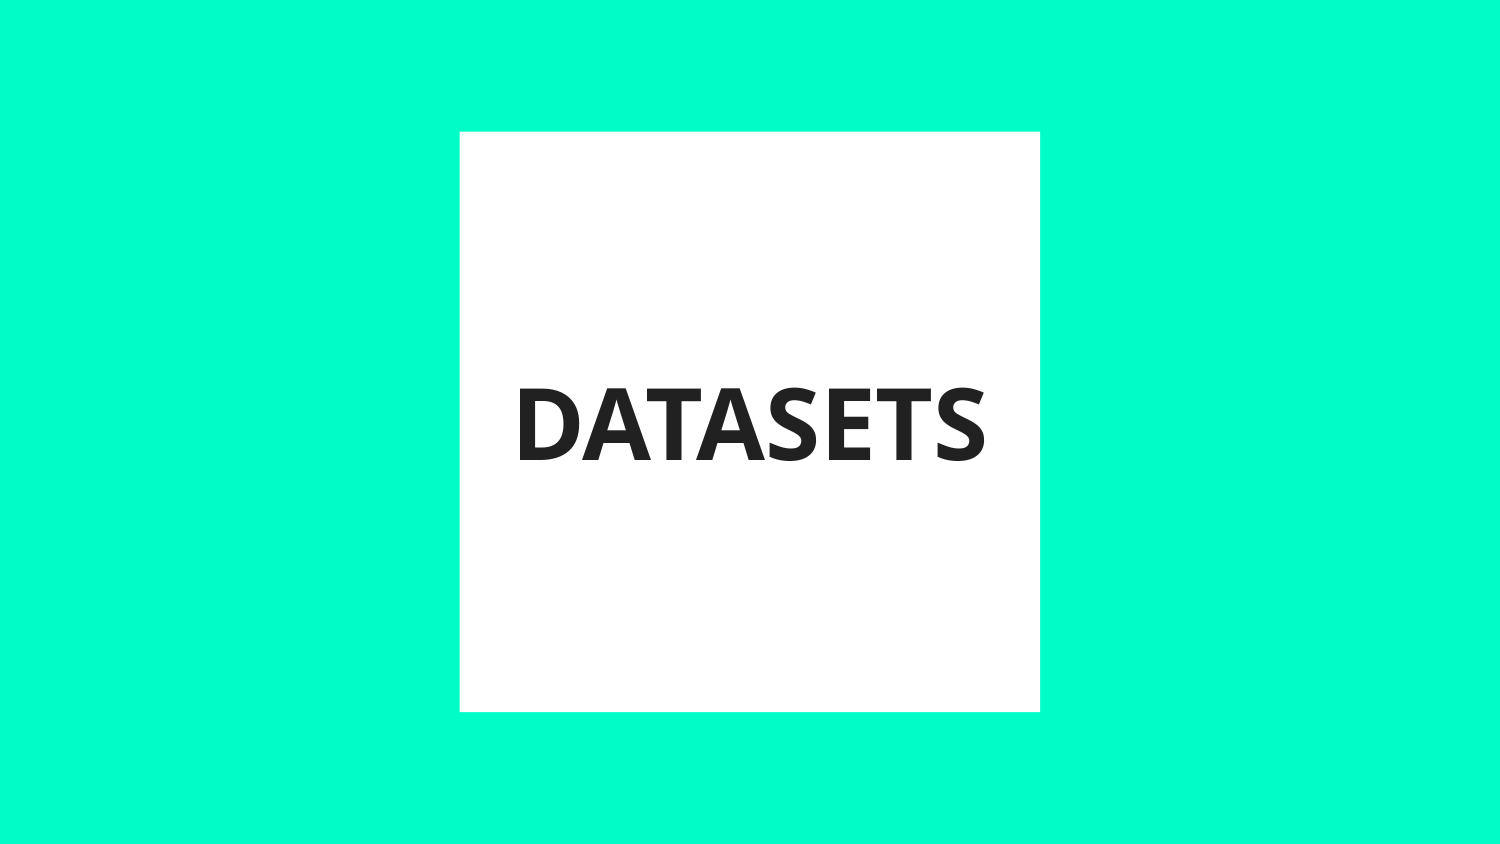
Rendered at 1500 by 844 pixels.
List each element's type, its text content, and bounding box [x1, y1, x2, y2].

title DATASETS [459, 131, 1041, 713]
